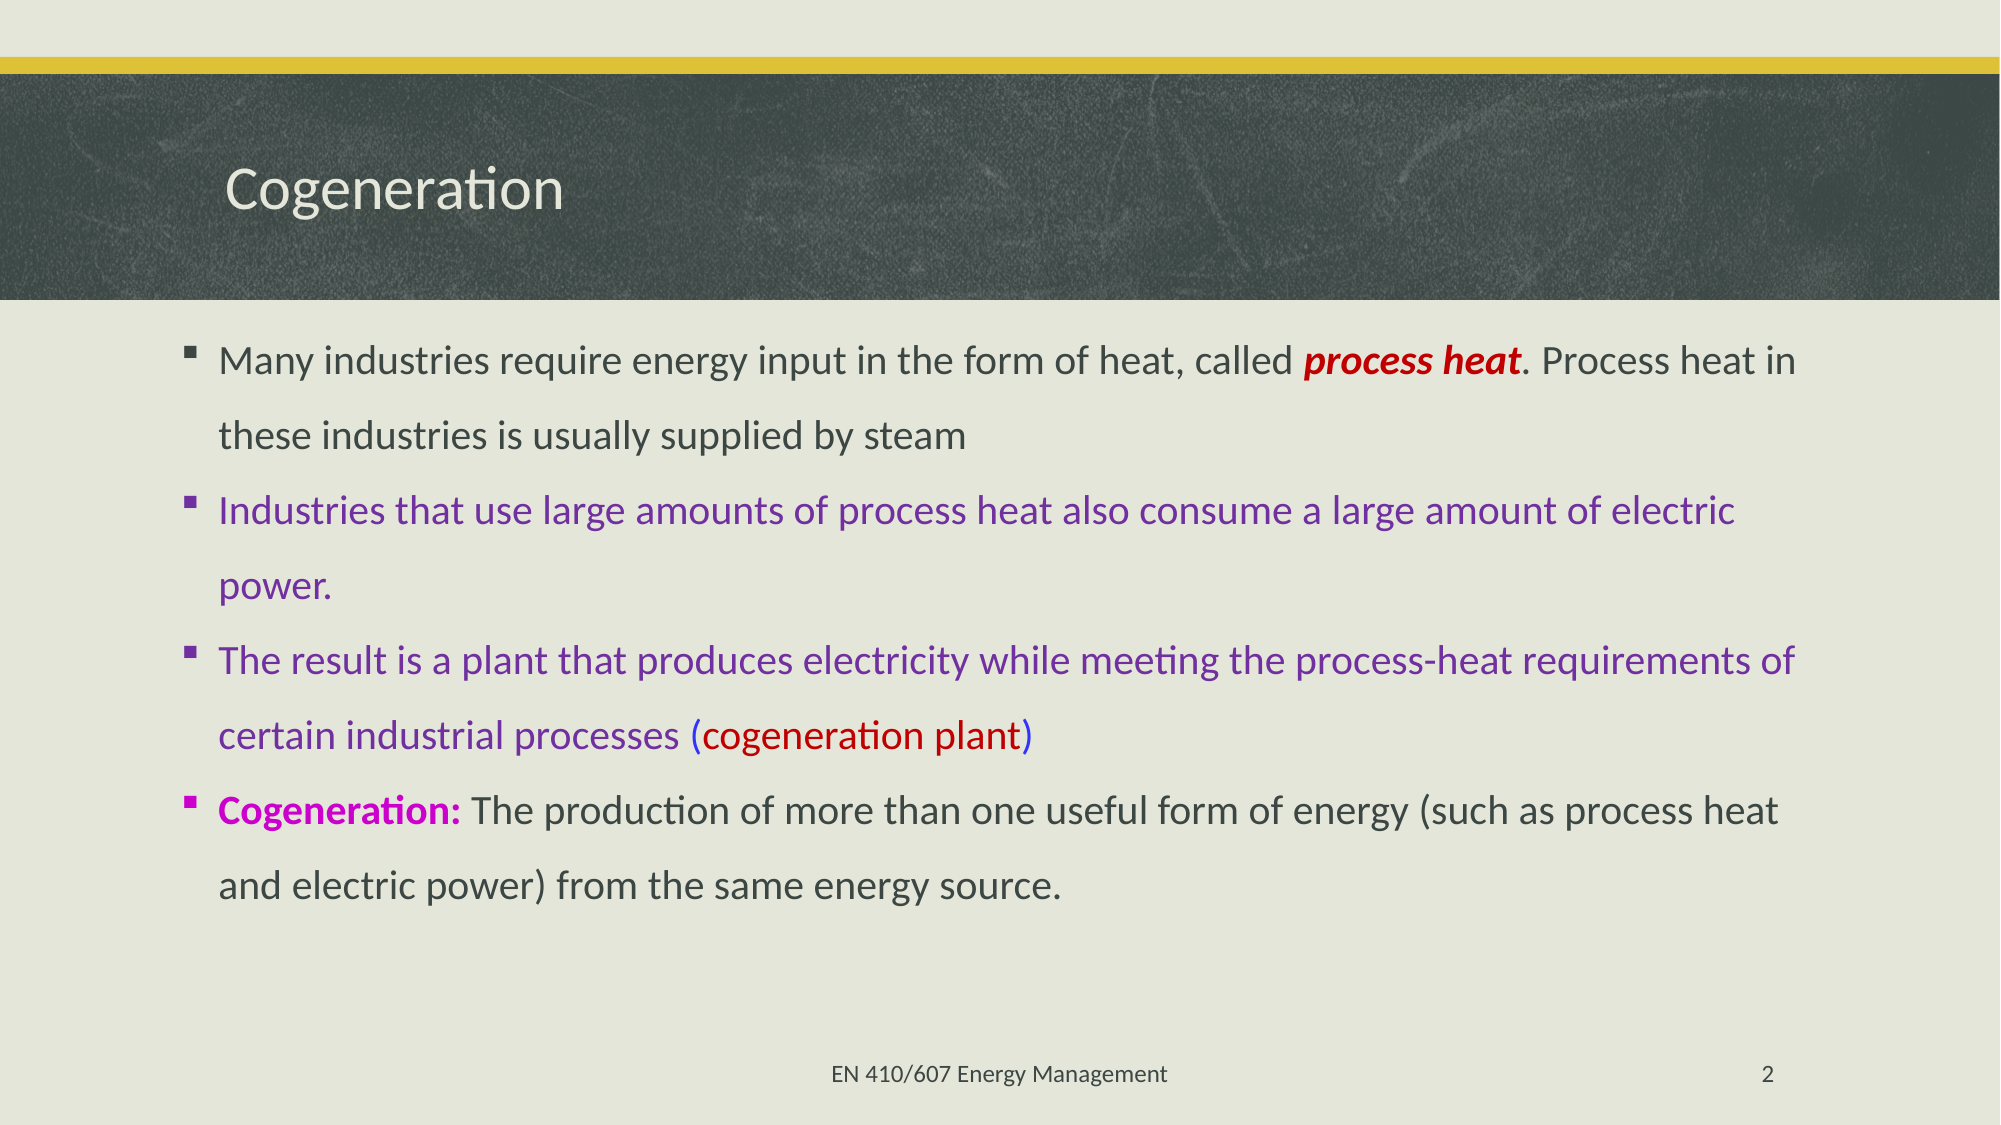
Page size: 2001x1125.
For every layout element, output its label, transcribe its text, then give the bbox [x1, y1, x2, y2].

footer EN 410/607 Energy Management [533, 1042, 1466, 1103]
list Many industries require energy input in the form of heat, called process heat. Process heat in these industries is usually supplied by steam Industries that use large amounts of process heat also consume a large amount of electric power. The result is a plant that produces electricity while meeting the process-heat requirements of certain industrial processes (cogeneration plant) Cogeneration: The production of more than one useful form of energy (such as process heat and electric power) from the same energy source. [165, 299, 1834, 1043]
title Cogeneration [210, 76, 1790, 299]
slide_number 2 [1466, 1042, 1790, 1103]
picture [0, 74, 2000, 300]
